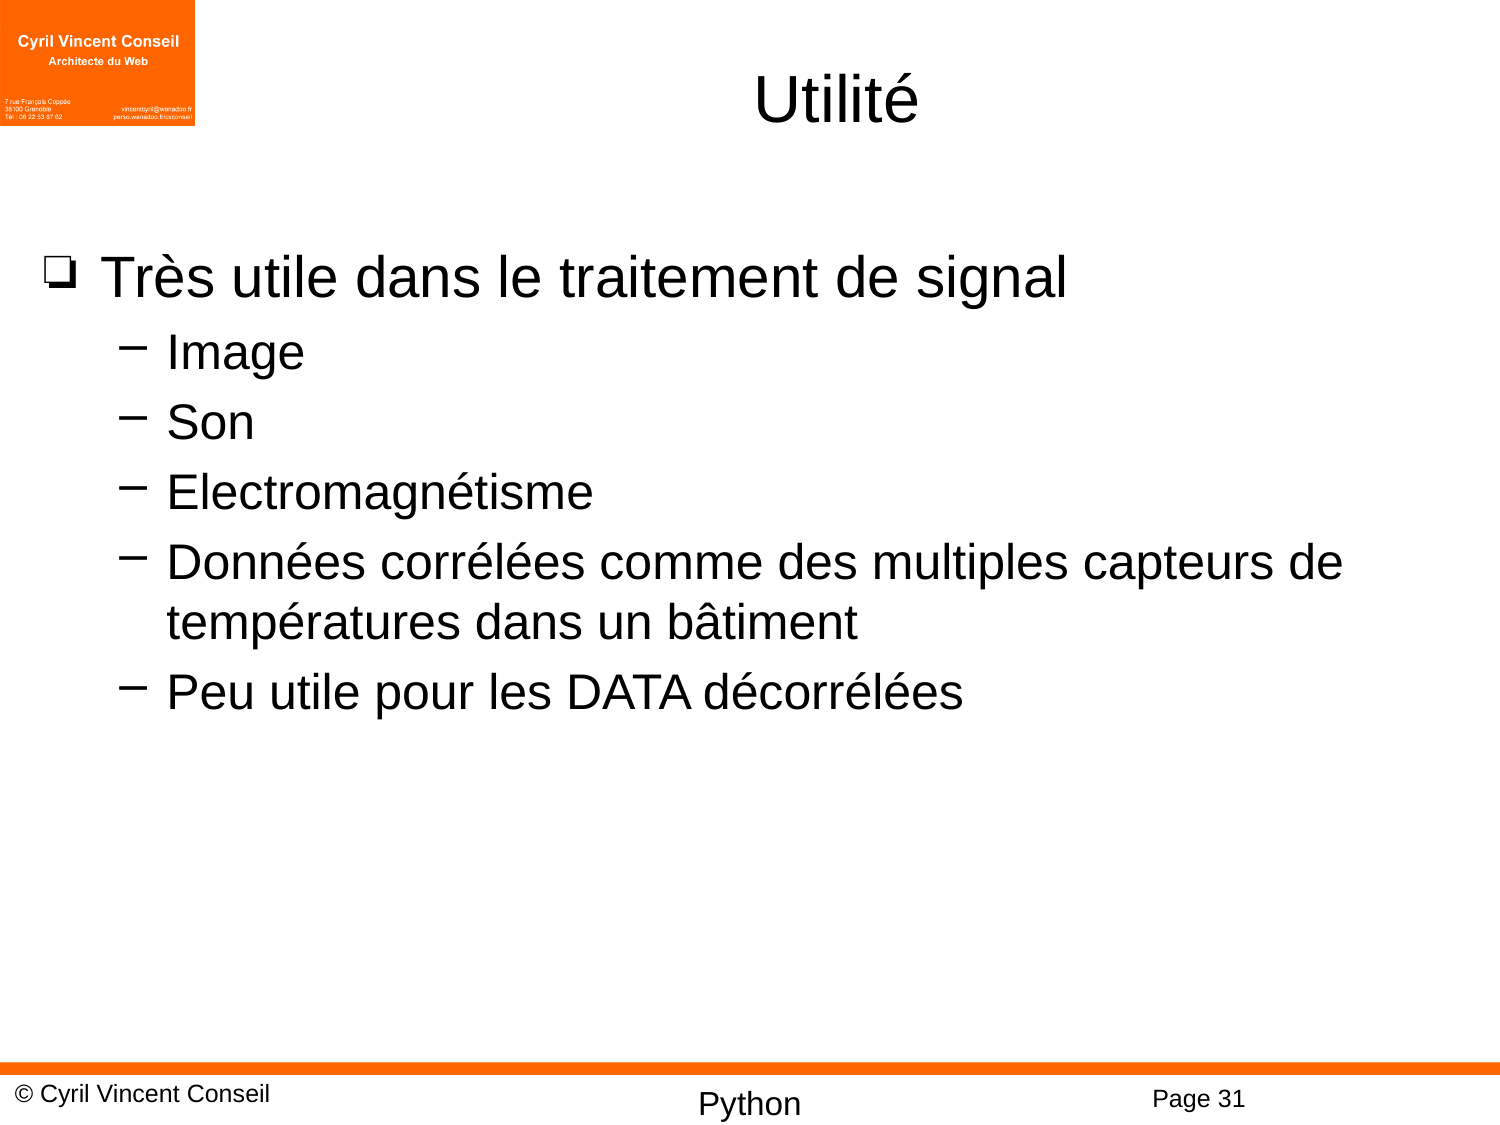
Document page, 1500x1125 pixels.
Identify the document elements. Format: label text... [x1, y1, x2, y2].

picture [0, 0, 195, 126]
list Très utile dans le traitement de signal Image Son Electromagnétisme Données corrélées comme des multiples capteurs de températures dans un bâtiment Peu utile pour les DATA décorrélées [29, 231, 1468, 1059]
title Utilité [194, 2, 1480, 190]
